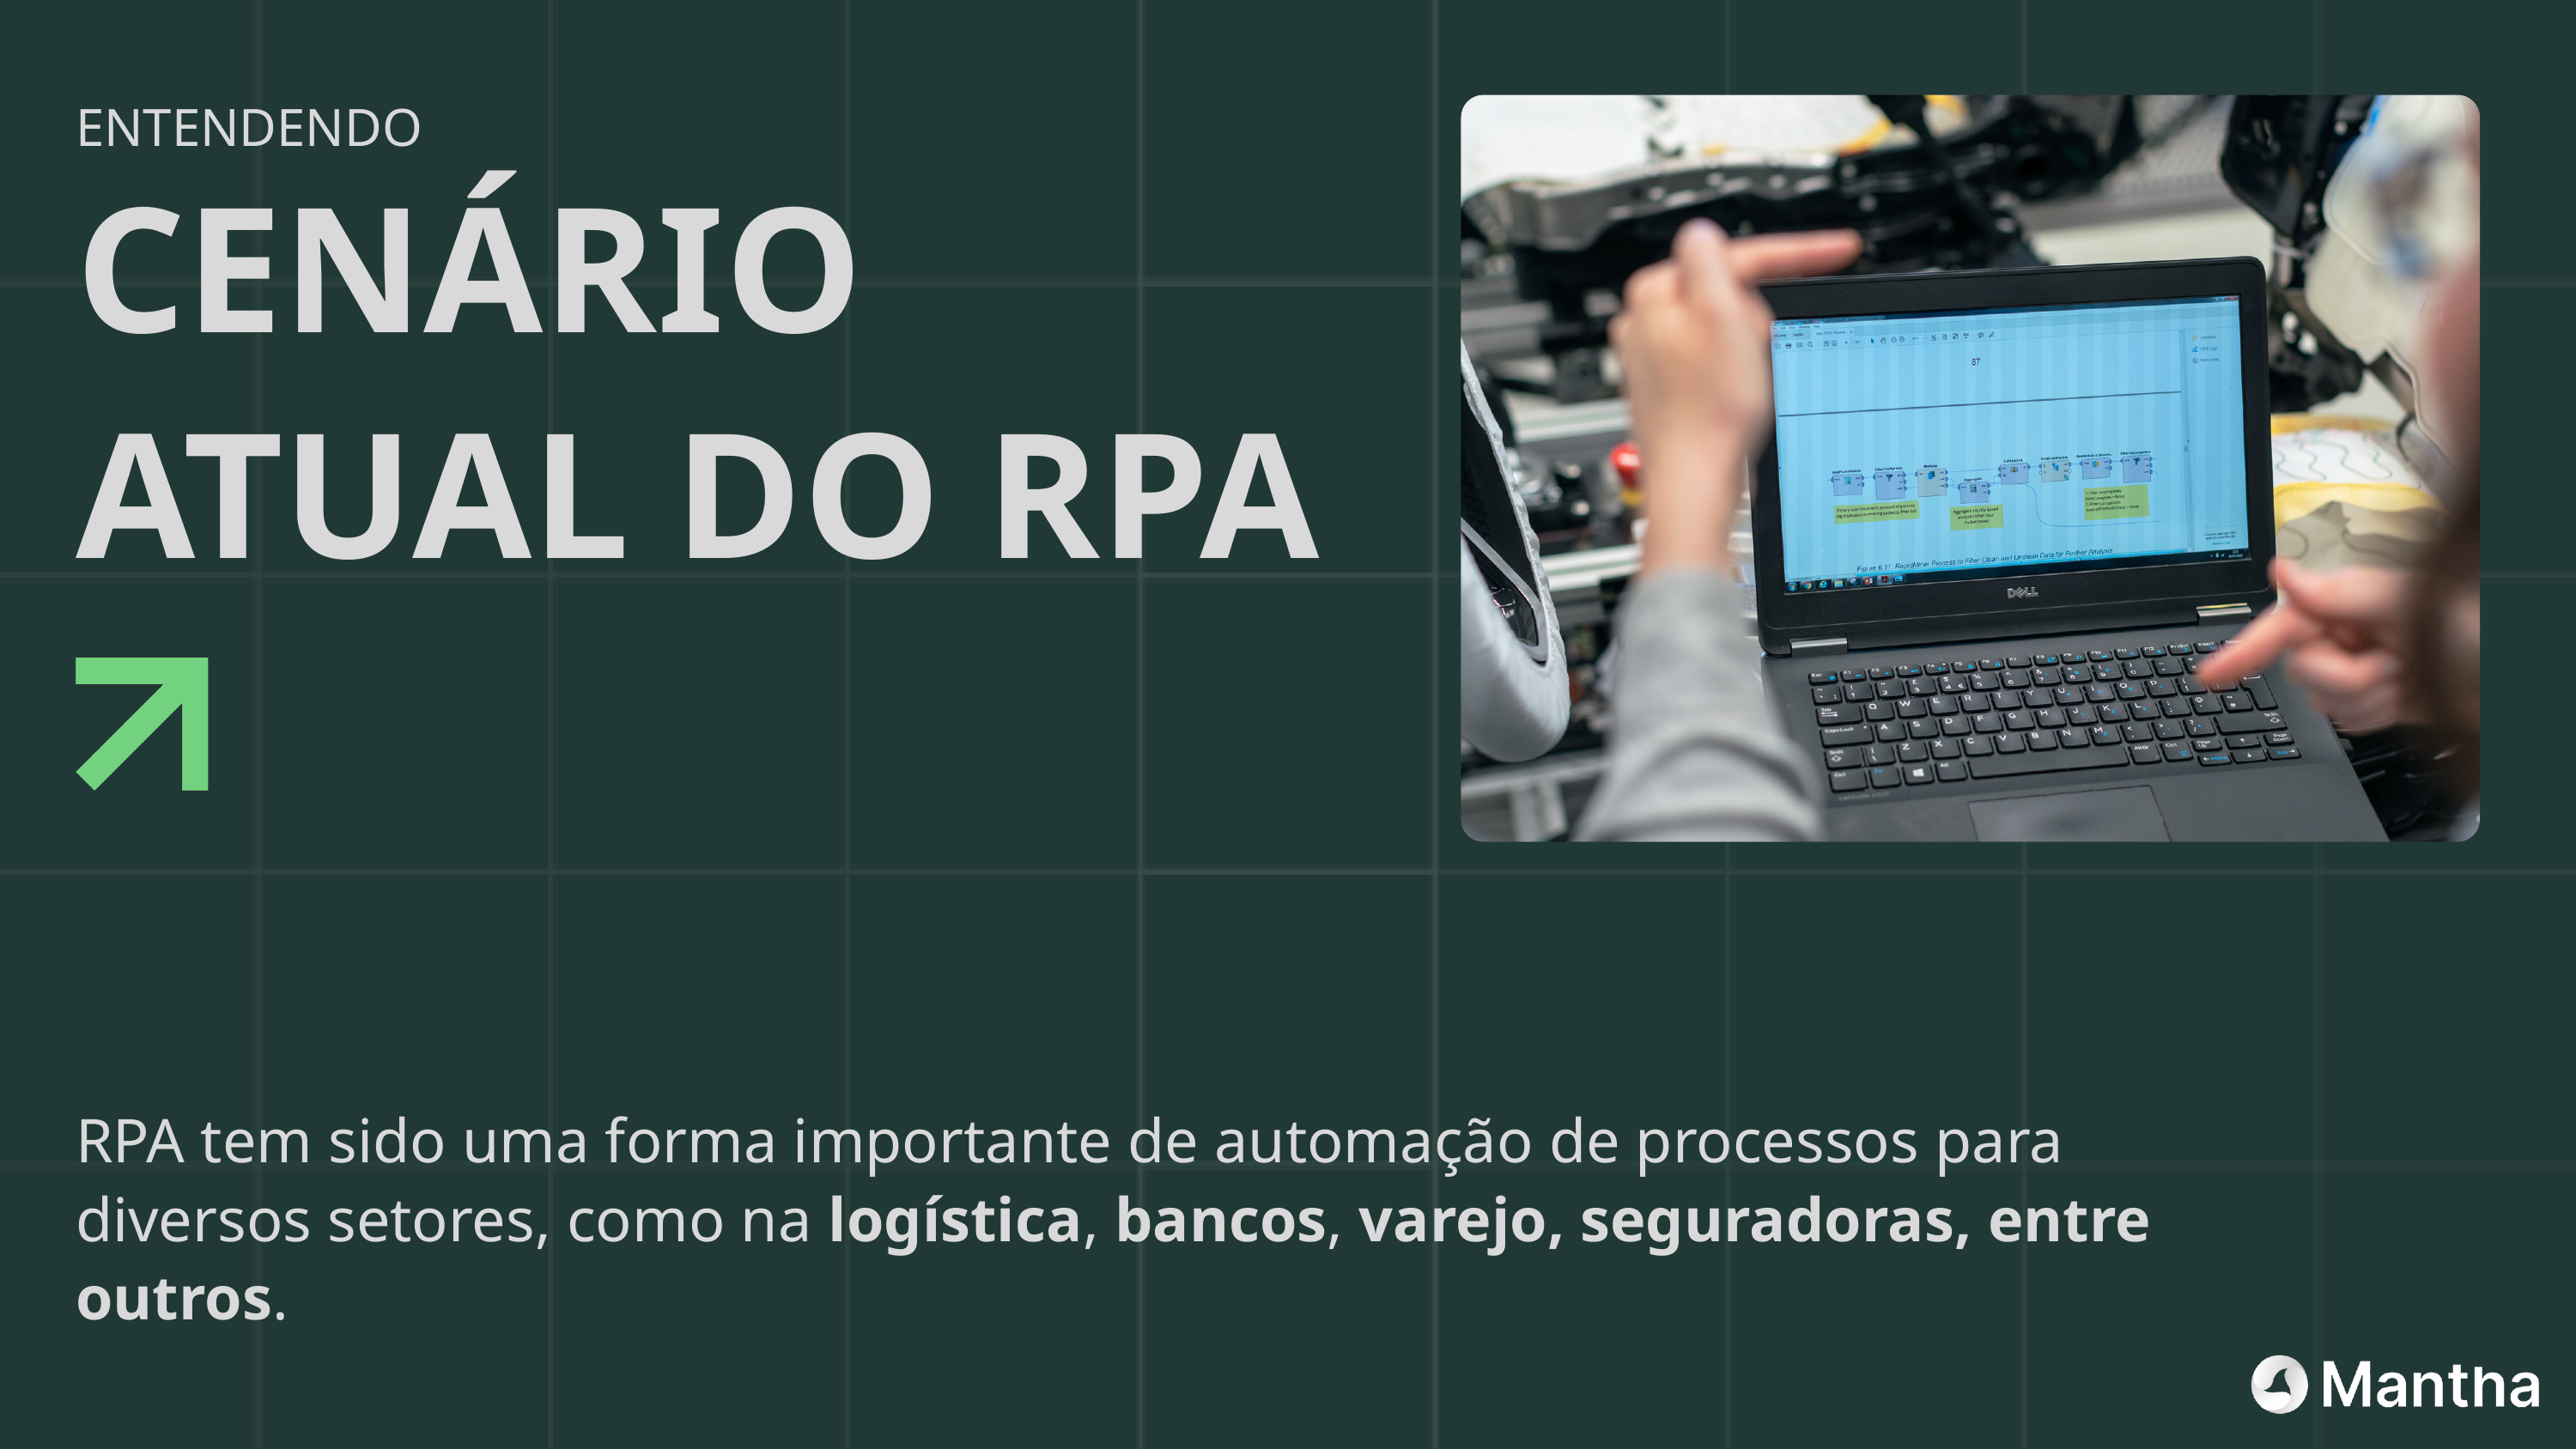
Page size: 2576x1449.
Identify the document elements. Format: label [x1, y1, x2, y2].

text_box [0, 0, 2576, 1449]
text_box [1461, 94, 2481, 842]
